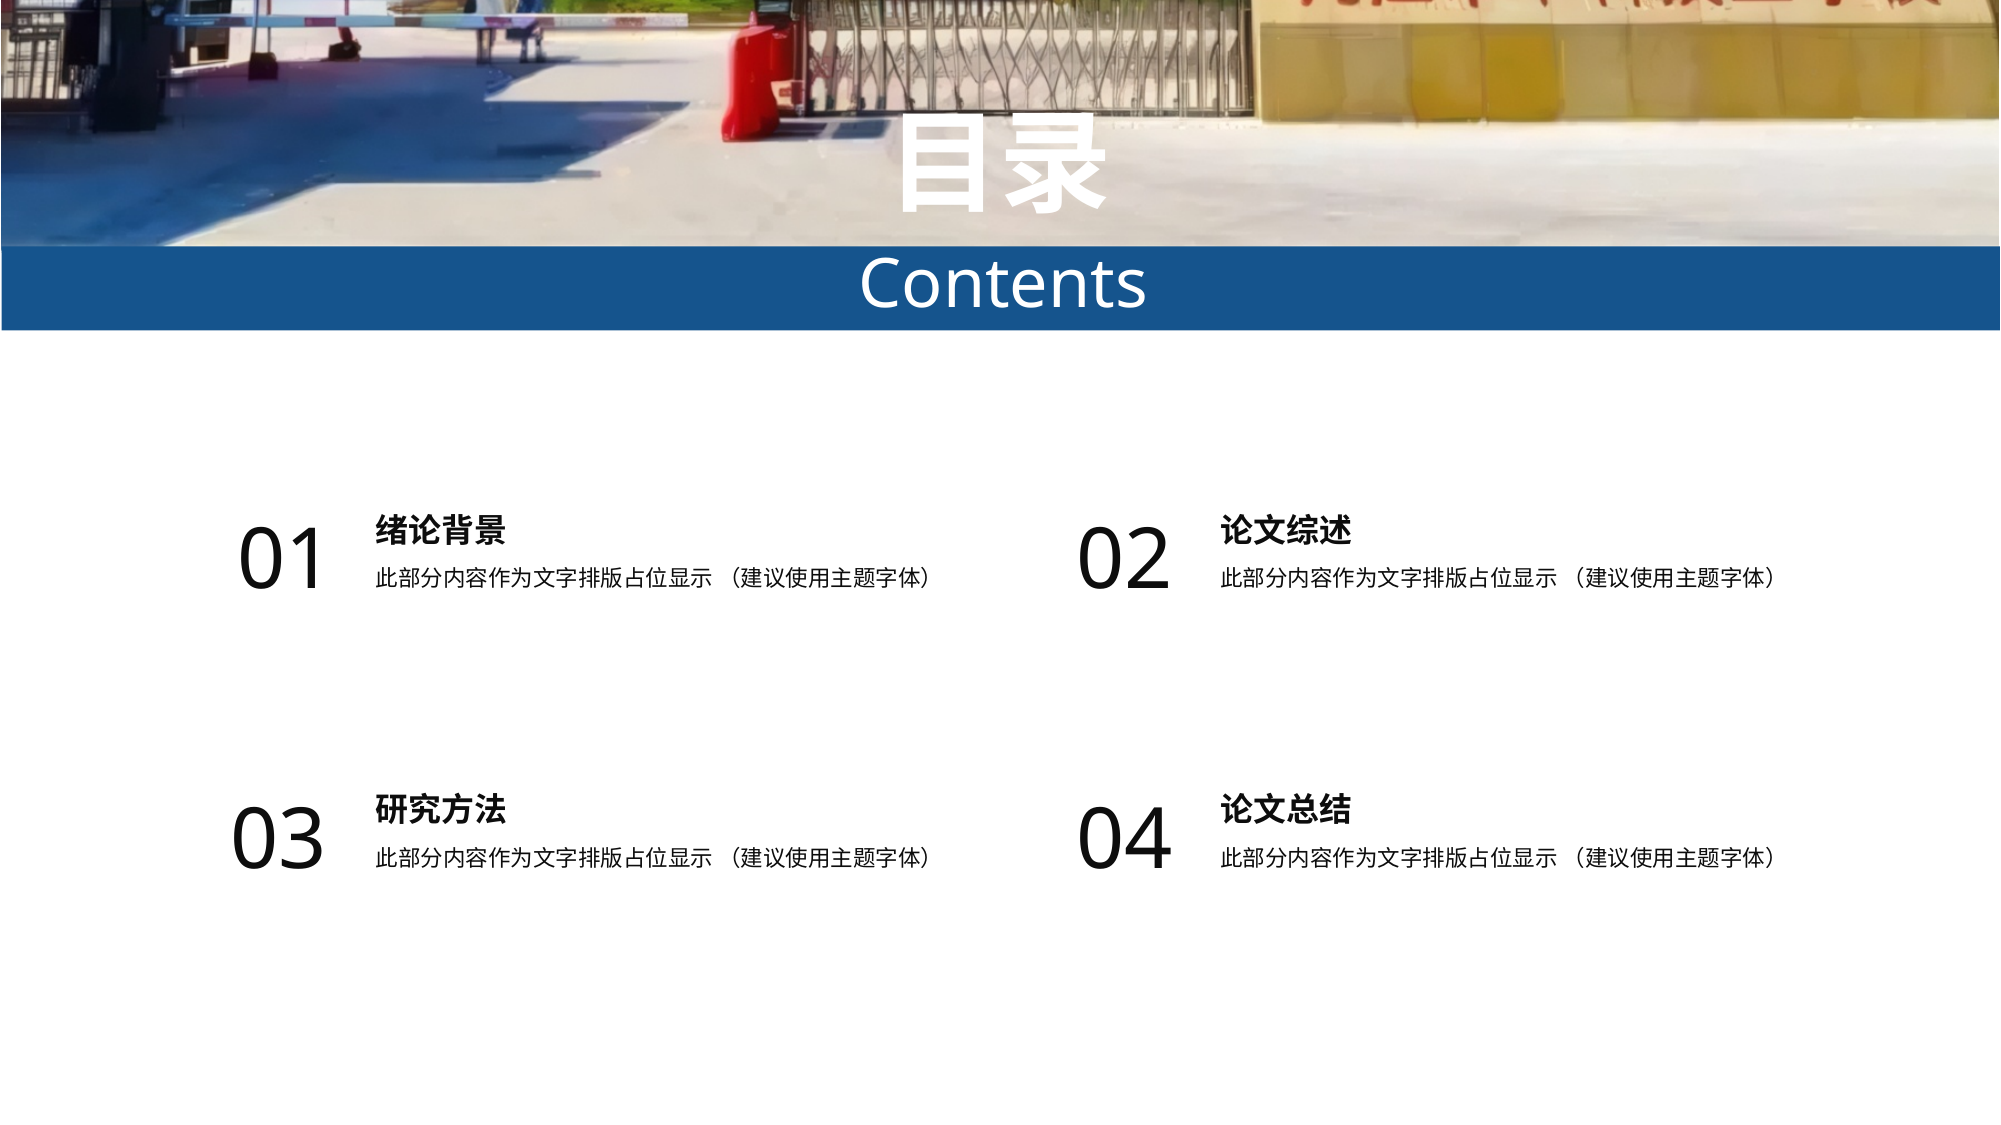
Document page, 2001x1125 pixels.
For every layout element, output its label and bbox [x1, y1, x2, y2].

picture [1, 0, 1999, 253]
text_box [1, 245, 2000, 332]
text_box [1061, 496, 1792, 613]
text_box [1062, 776, 1792, 893]
text_box [216, 776, 947, 893]
text_box [852, 83, 1151, 322]
text_box [222, 496, 947, 613]
